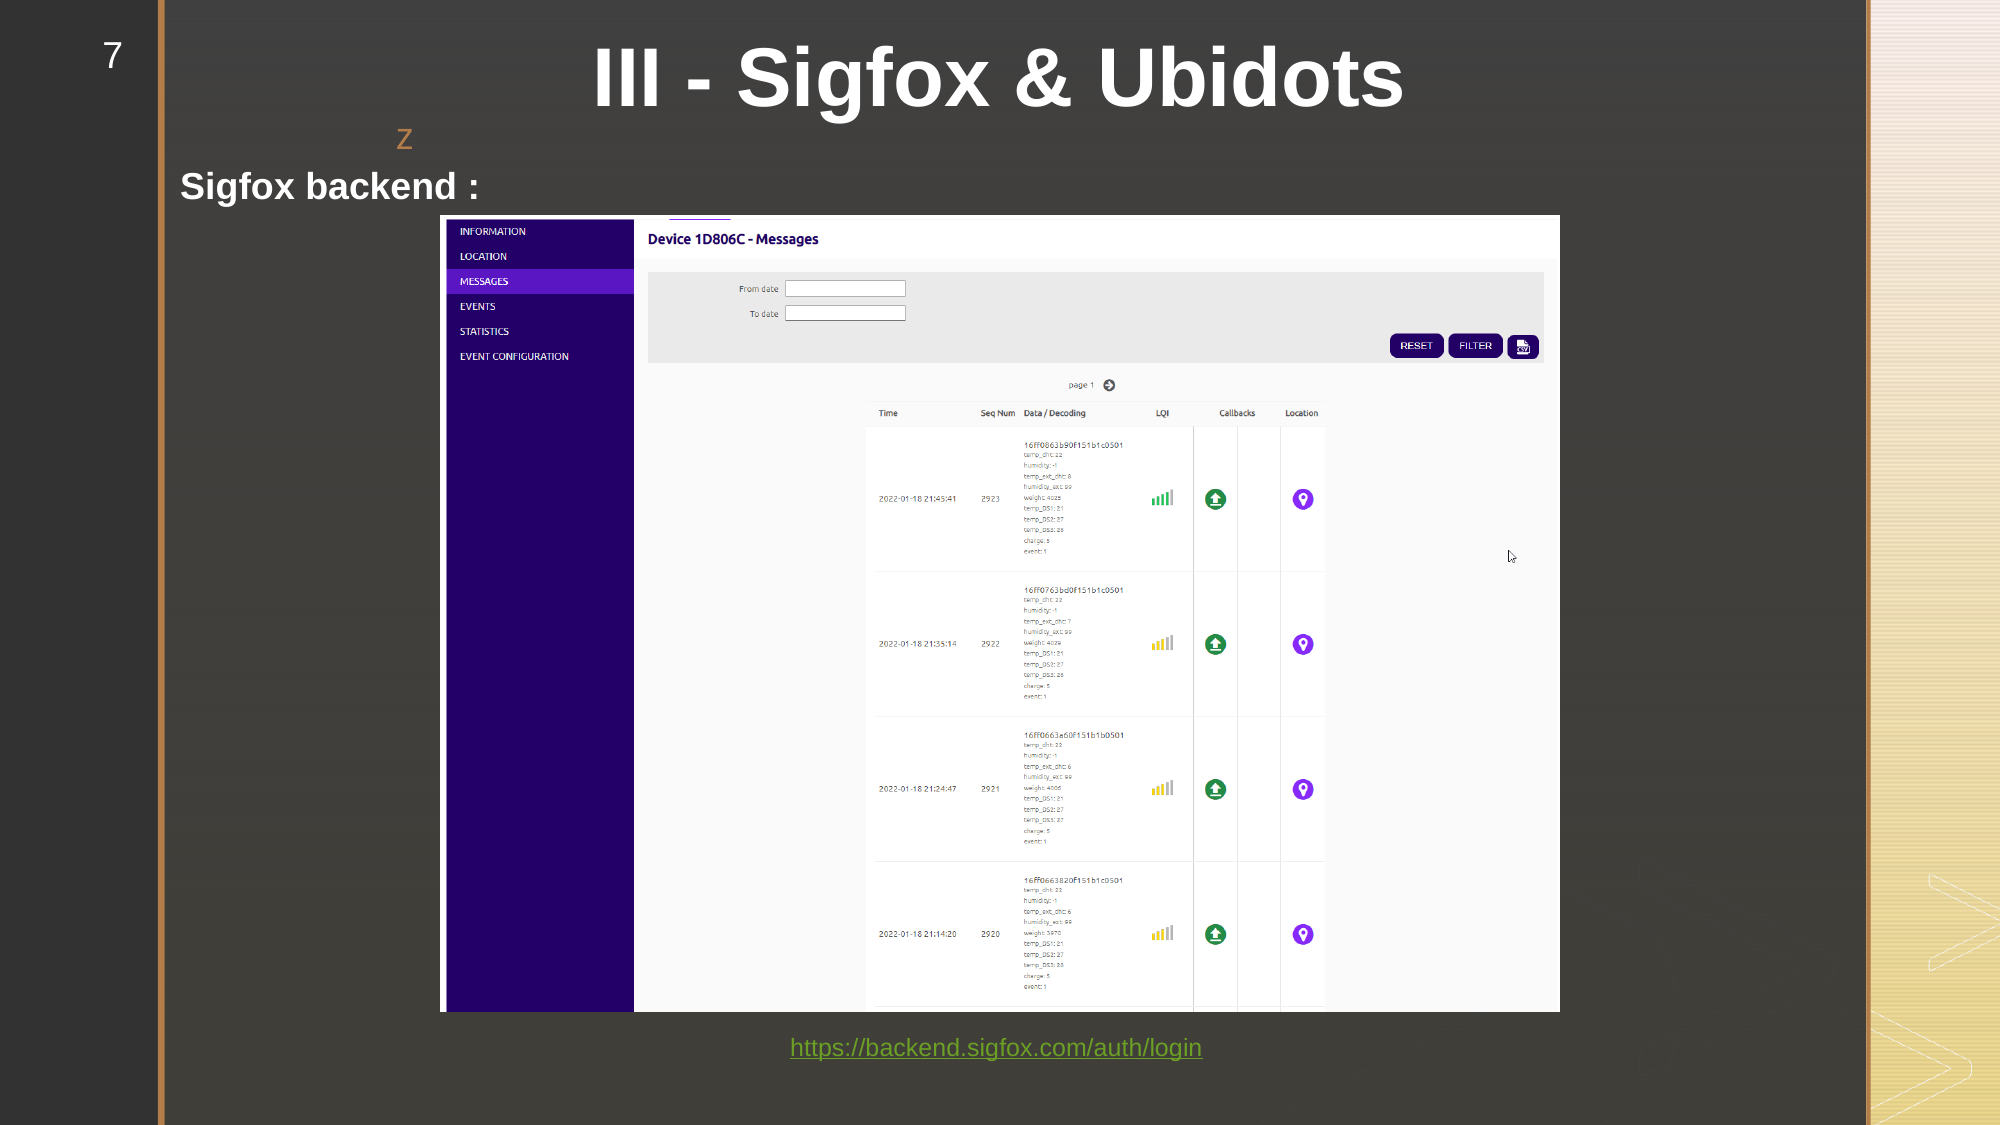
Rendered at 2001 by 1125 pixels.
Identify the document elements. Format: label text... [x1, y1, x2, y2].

title III - Sigfox & Ubidots [347, 26, 1653, 204]
picture [1871, 0, 2000, 1125]
picture [440, 215, 1560, 1013]
text_box https://backend.sigfox.com/auth/login [775, 1024, 1225, 1069]
slide_number 7 [25, 26, 131, 80]
text_box Sigfox backend : [165, 154, 529, 215]
